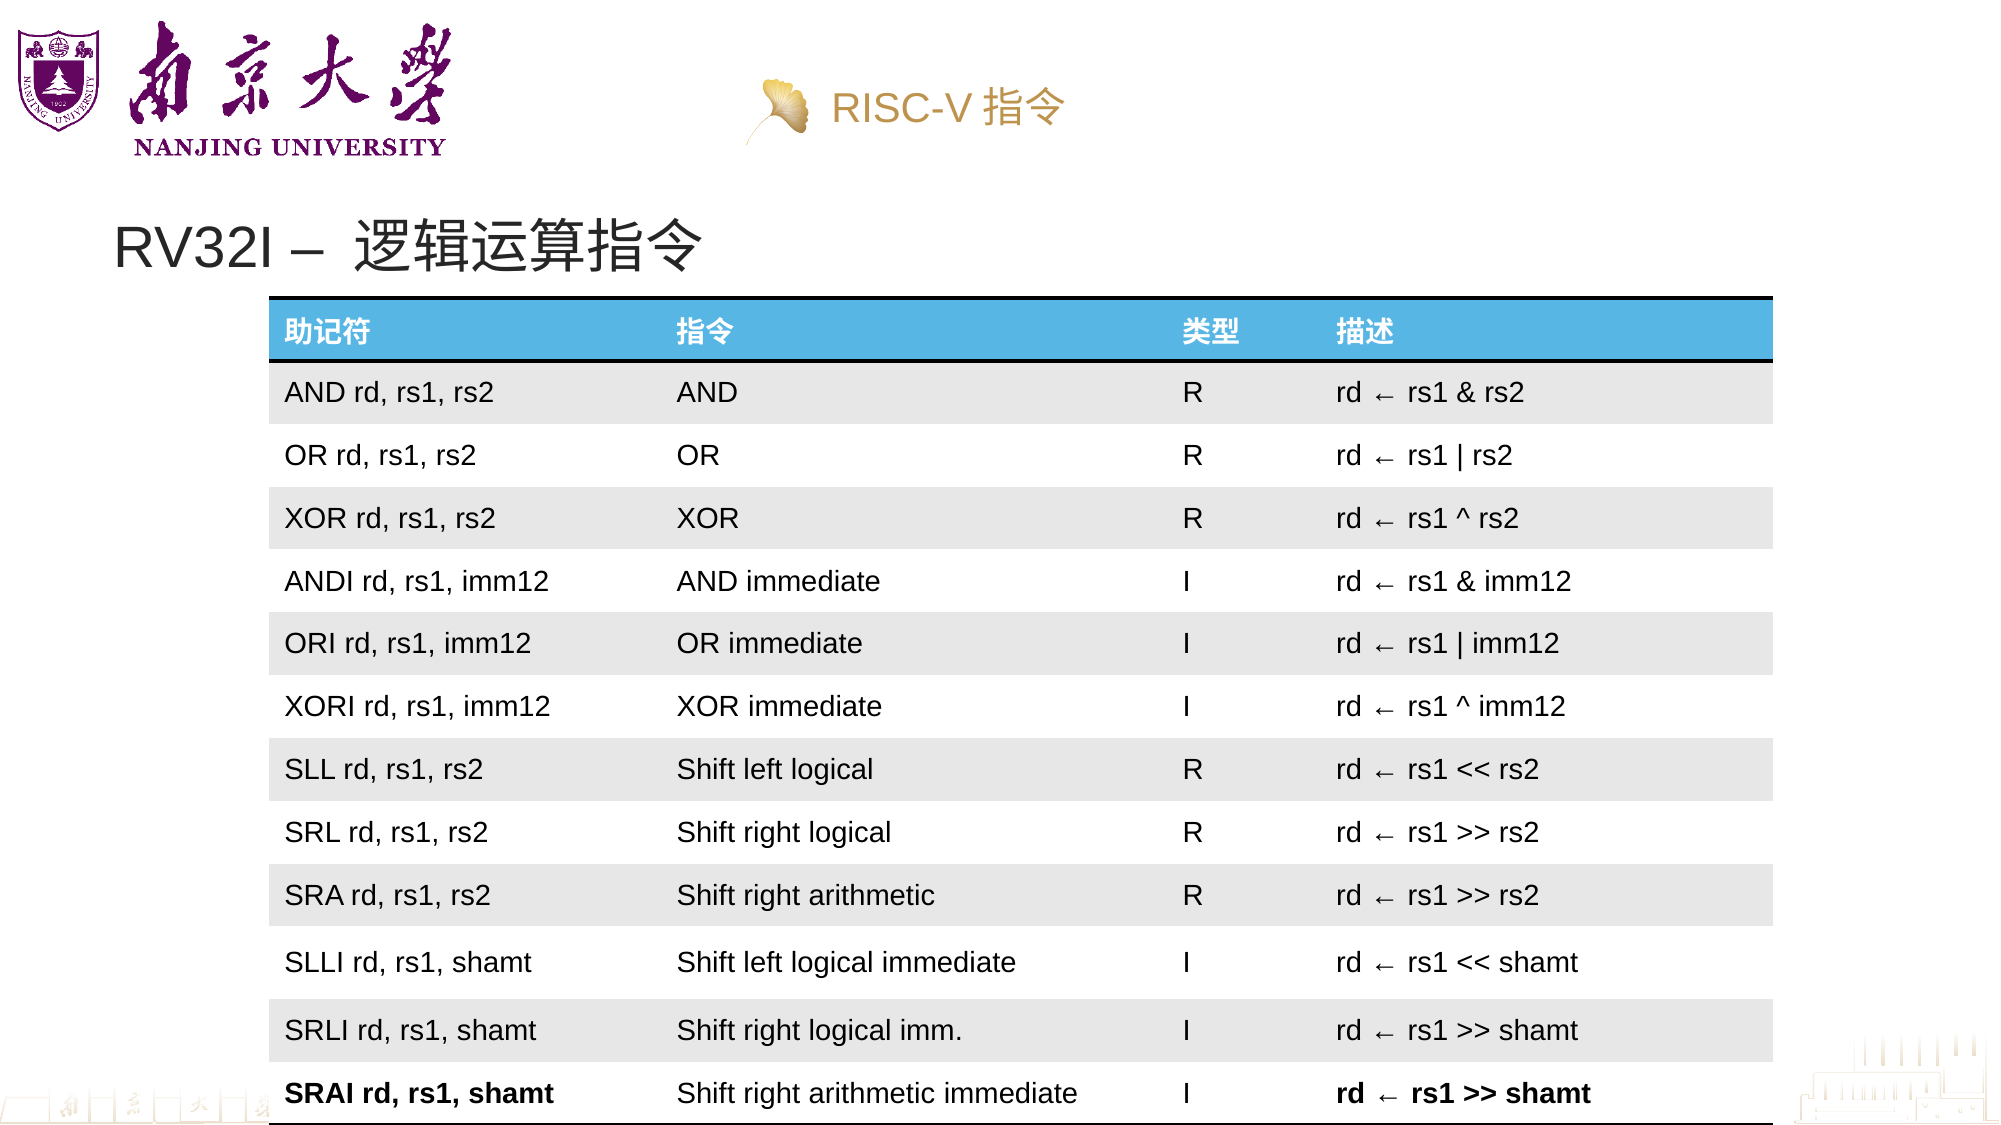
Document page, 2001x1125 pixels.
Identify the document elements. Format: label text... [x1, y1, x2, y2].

table_cell OR [662, 424, 1167, 487]
table_cell OR rd, rs1, rs2 [269, 424, 662, 487]
table_cell R [1167, 424, 1321, 487]
table_cell R [1167, 395, 1321, 424]
table_cell AND [662, 395, 1167, 424]
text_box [99, 184, 1709, 395]
table_header 描述 [1709, 300, 1773, 359]
text_box RISC-V指令 [816, 73, 1226, 139]
table_cell AND rd, rs1, rs2 [269, 395, 662, 424]
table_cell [269, 424, 1773, 1123]
picture [731, 64, 824, 169]
table_cell rd ← rs1 & rs2 [1321, 363, 1773, 424]
picture [18, 21, 451, 160]
